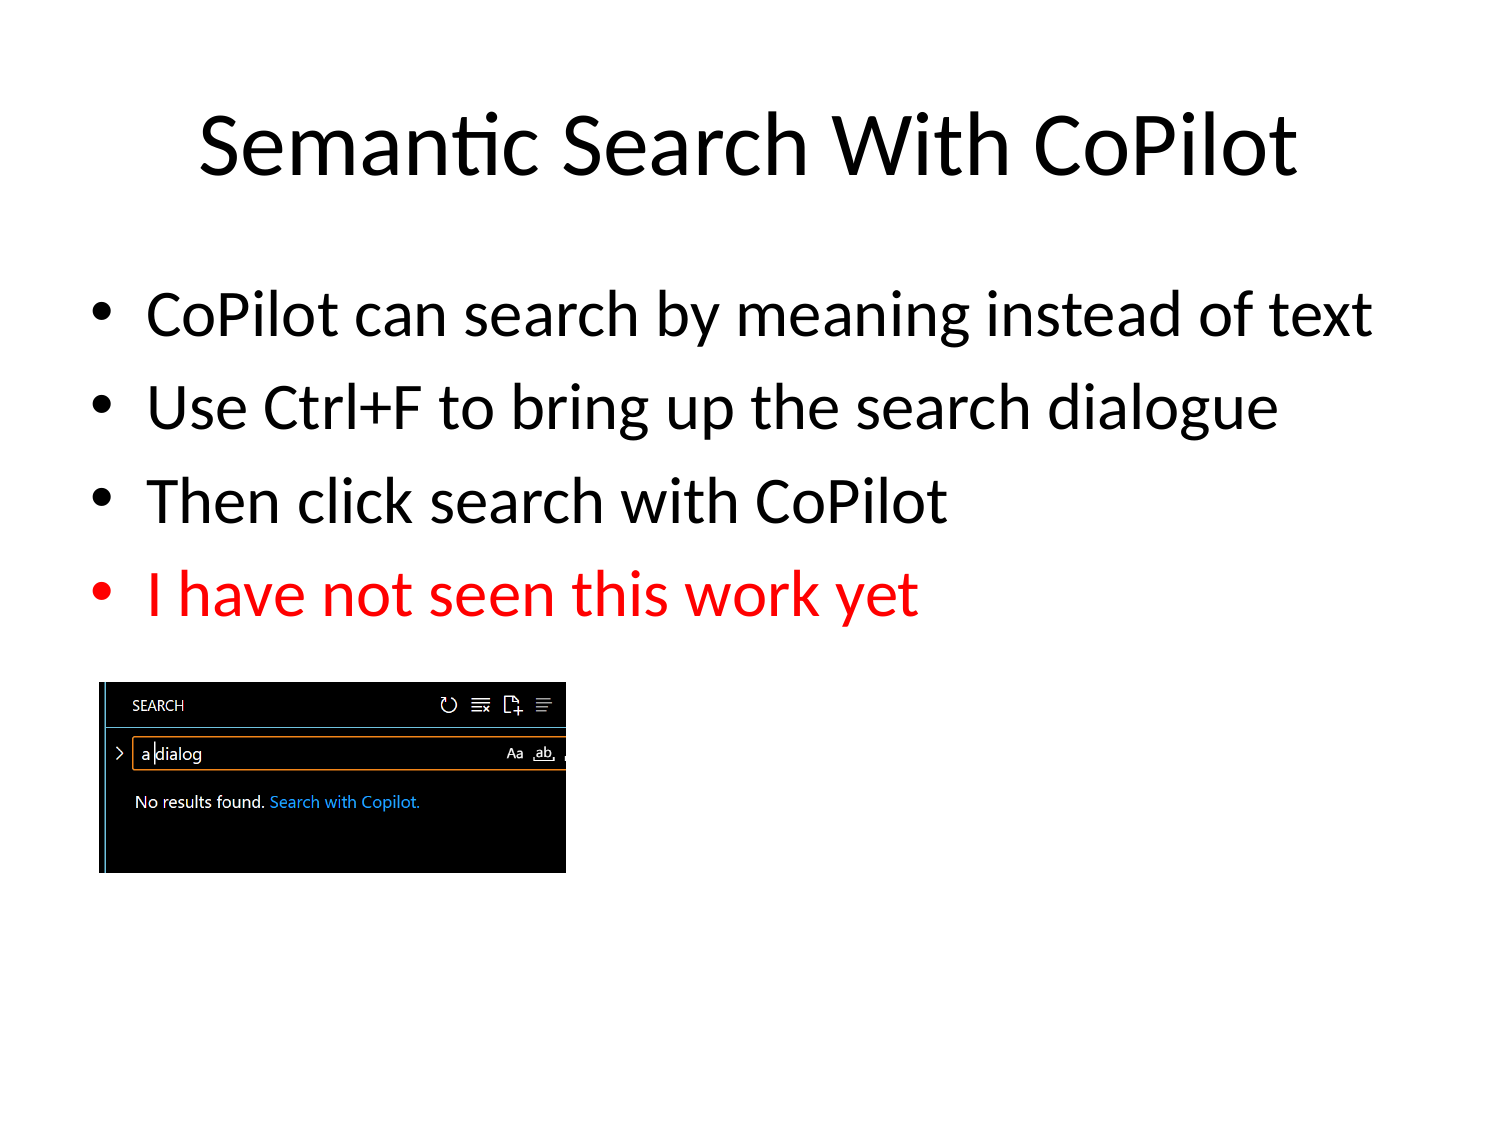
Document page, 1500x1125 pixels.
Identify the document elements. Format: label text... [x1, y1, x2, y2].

picture [99, 682, 567, 873]
list CoPilot can search by meaning instead of text Use Ctrl+F to bring up the search dialogue Then click search with CoPilot I have not seen this work yet [75, 262, 1425, 1005]
title Semantic Search With CoPilot [75, 45, 1425, 233]
